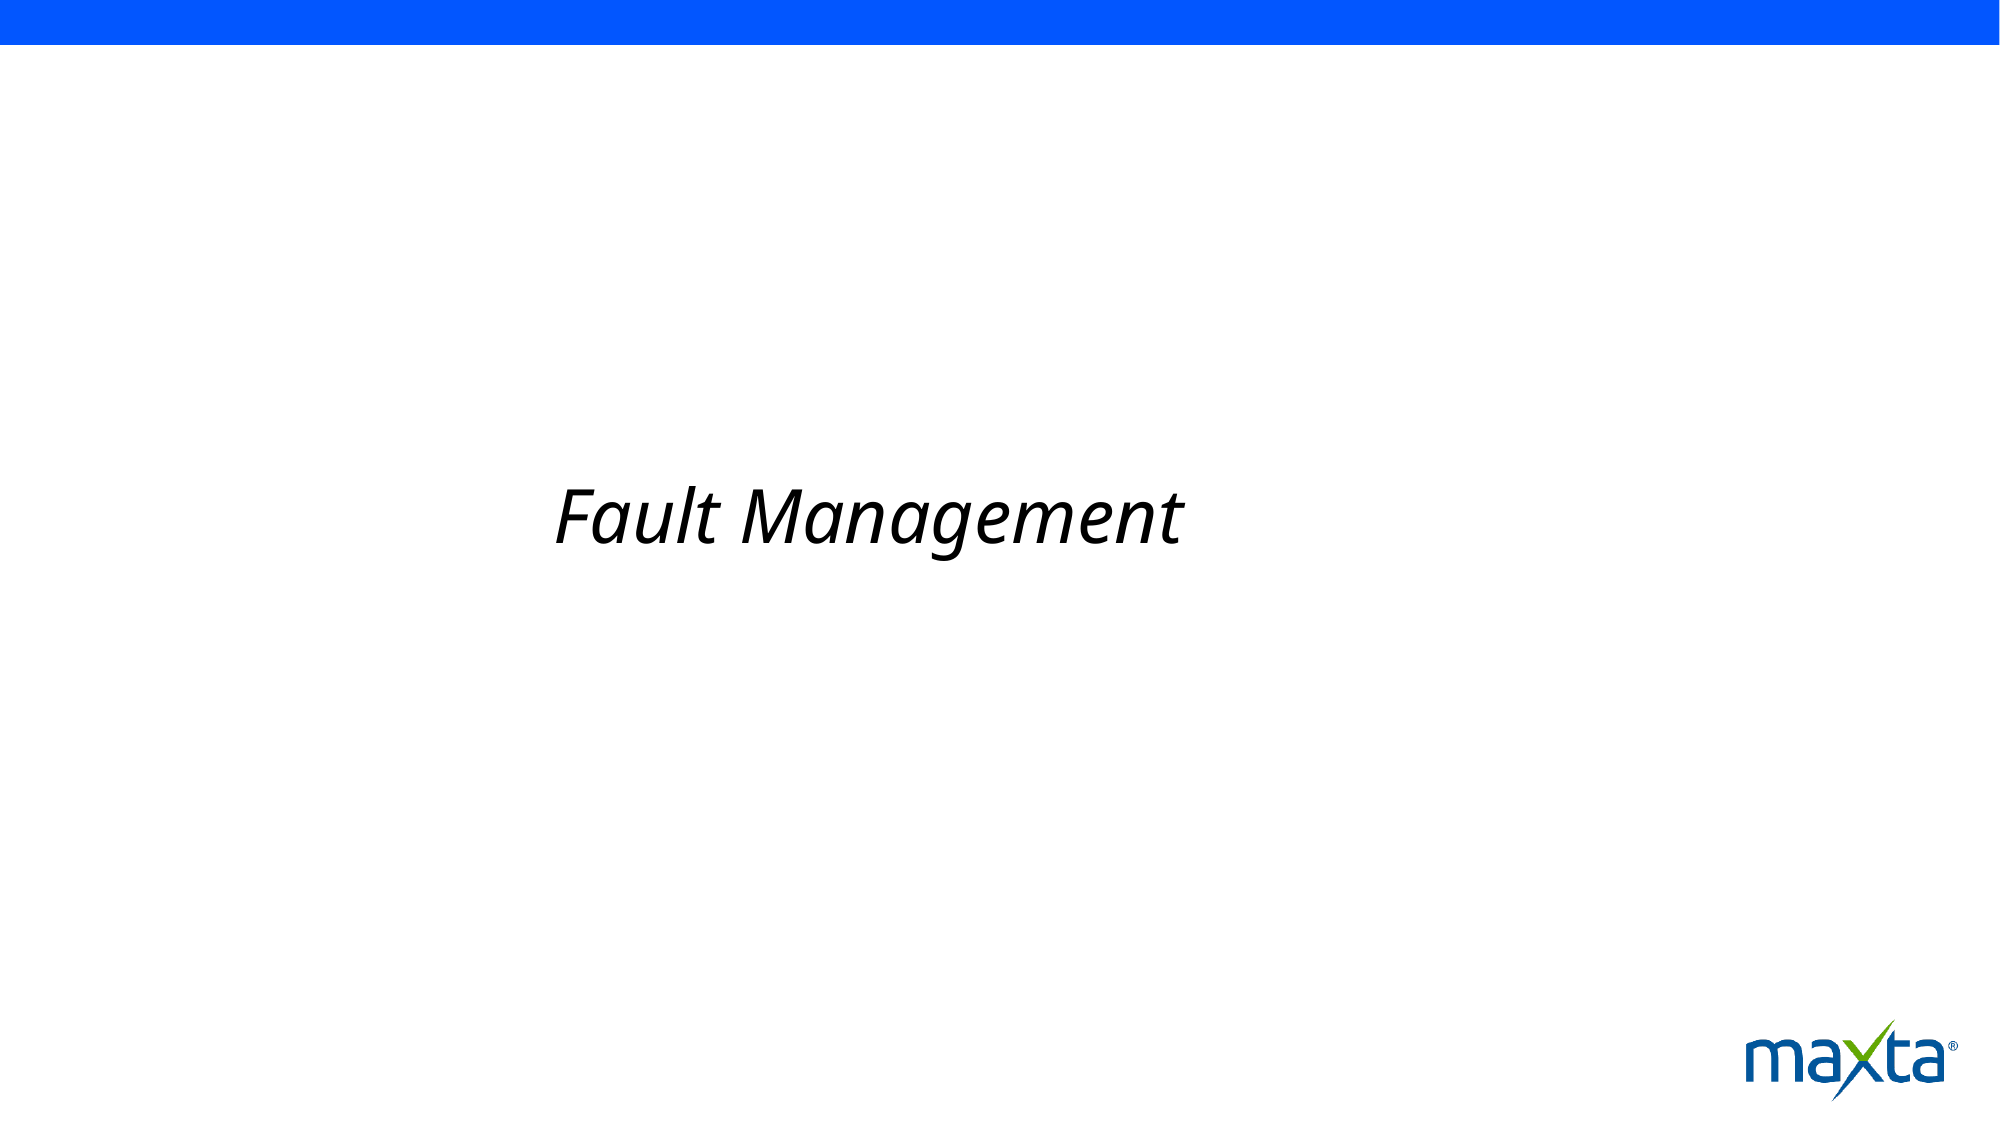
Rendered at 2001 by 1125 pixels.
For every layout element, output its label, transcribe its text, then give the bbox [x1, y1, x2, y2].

title Fault Management [529, 447, 1582, 592]
picture [1741, 1016, 1961, 1103]
